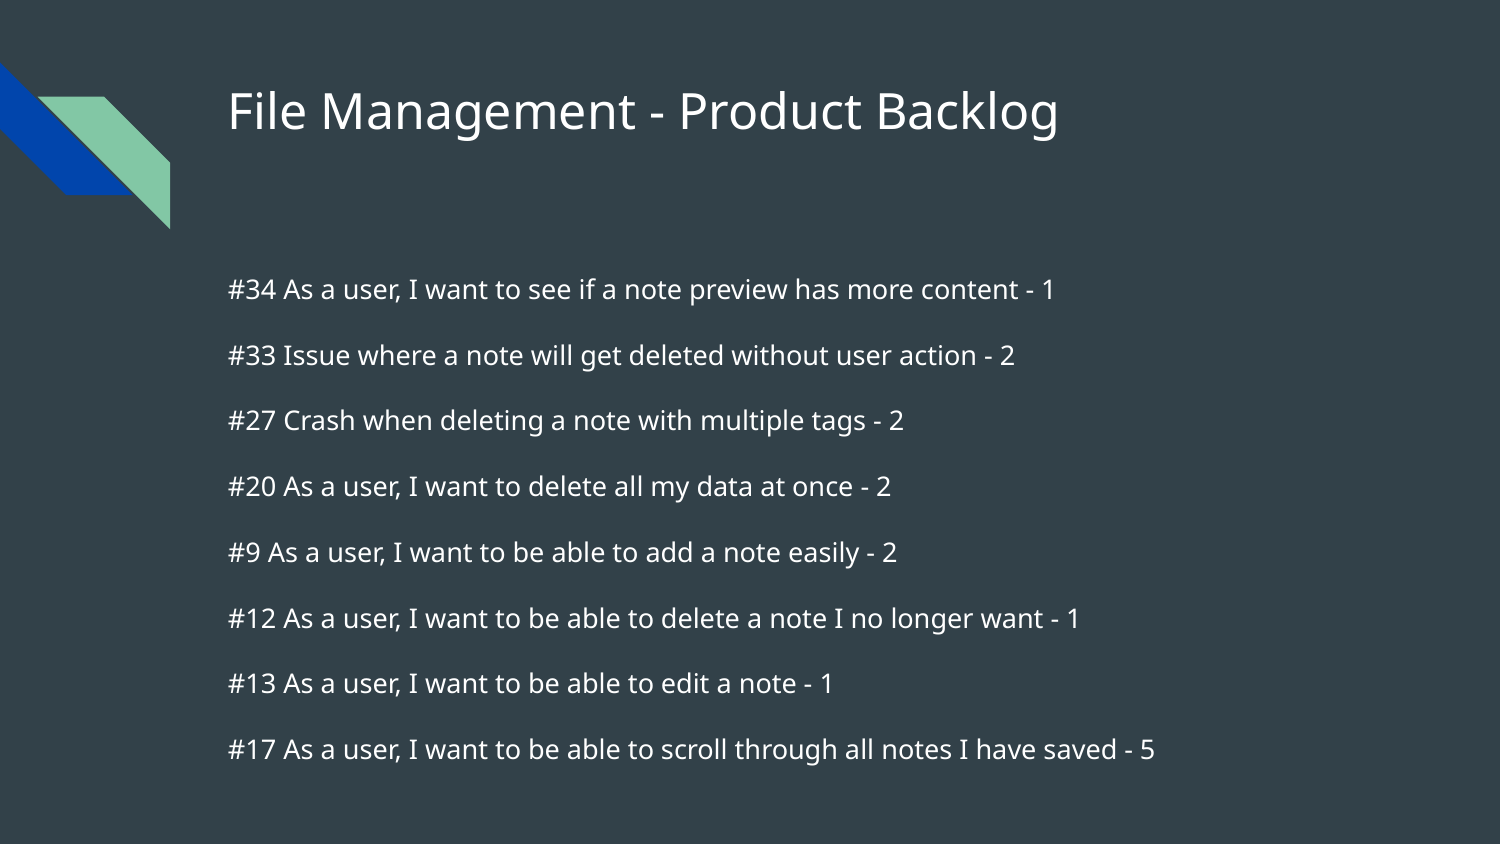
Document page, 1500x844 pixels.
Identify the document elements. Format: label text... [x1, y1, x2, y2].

list #34 As a user, I want to see if a note preview has more content - 1 #33 Issue where a note will get deleted without user action - 2 #27 Crash when deleting a note with multiple tags - 2 #20 As a user, I want to delete all my data at once - 2 #9 As a user, I want to be able to add a note easily - 2 #12 As a user, I want to be able to delete a note I no longer want - 1 #13 As a user, I want to be able to edit a note - 1 #17 As a user, I want to be able to scroll through all notes I have saved - 5 [212, 257, 1368, 821]
title File Management - Product Backlog [212, 64, 1368, 215]
